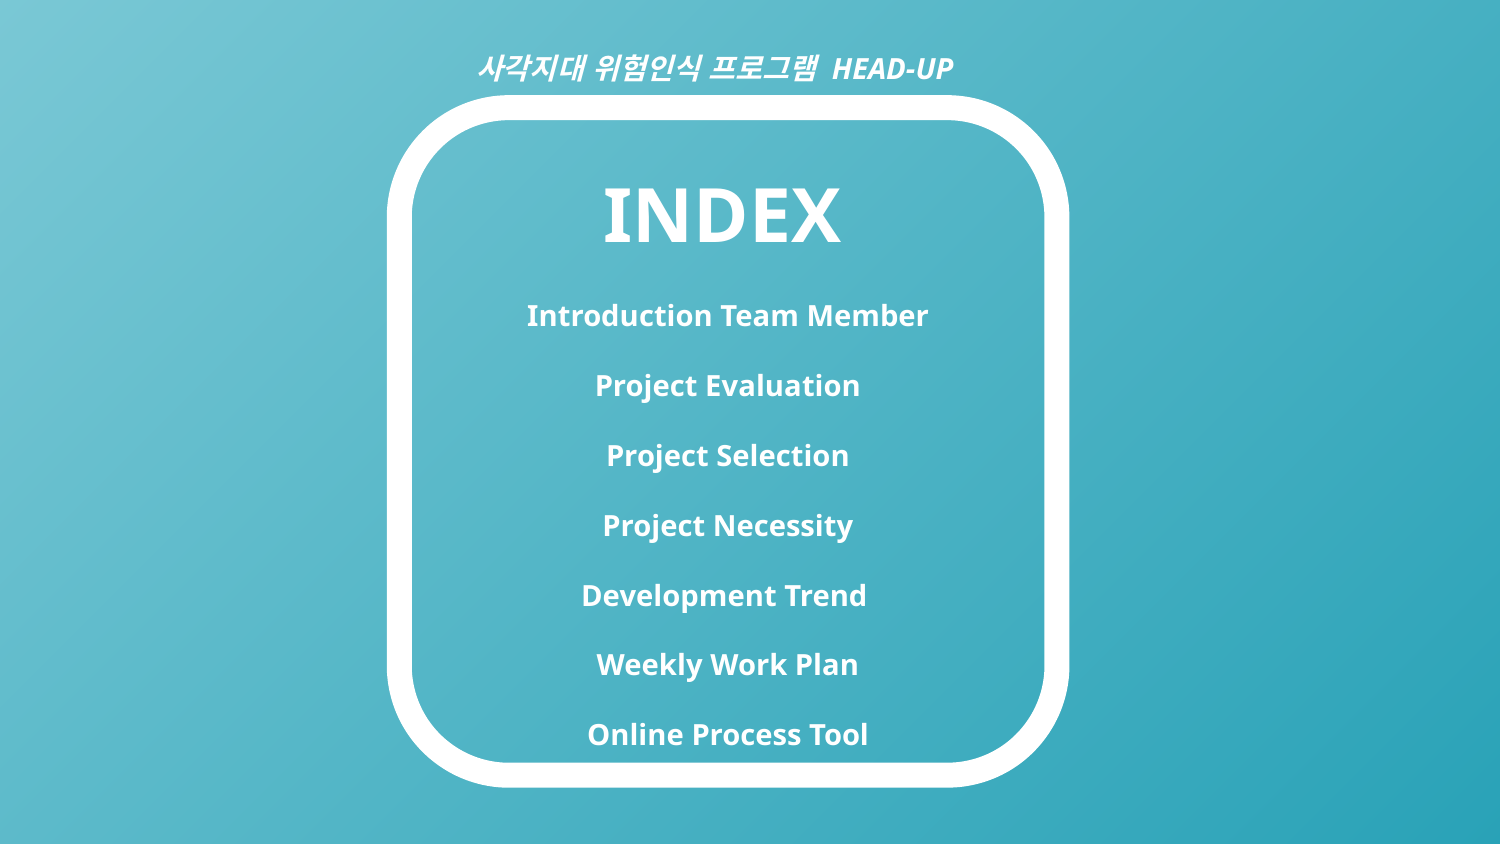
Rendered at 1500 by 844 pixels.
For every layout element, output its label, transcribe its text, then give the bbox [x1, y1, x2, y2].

text_box Introduction Team Member Project Evaluation Project Selection Project Necessity Development Trend Weekly Work Plan Online Process Tool [478, 256, 979, 743]
text_box [399, 107, 1057, 776]
text_box 사각지대 위험인식 프로그램 HEAD-UP [461, 42, 1039, 95]
text_box INDEX [472, 162, 915, 227]
